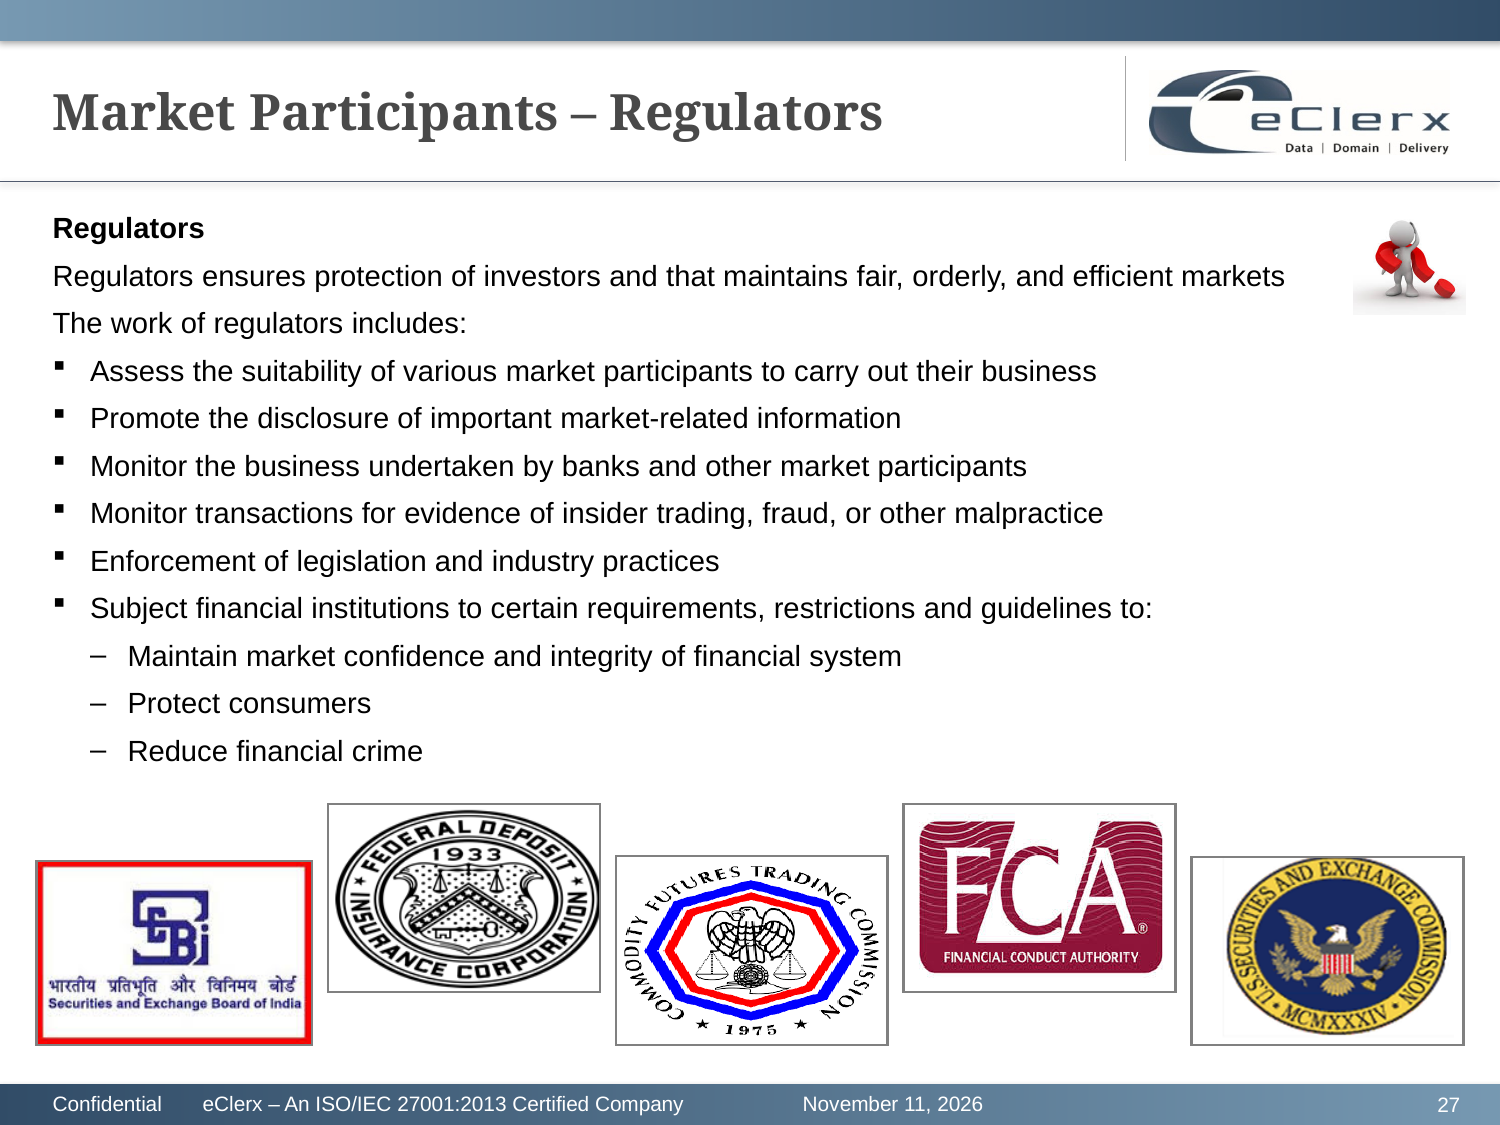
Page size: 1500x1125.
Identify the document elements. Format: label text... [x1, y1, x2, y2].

list Regulators Regulators ensures protection of investors and that maintains fair, orderly, and efficient markets The work of regulators includes: Assess the suitability of various market participants to carry out their business Promote the disclosure of important market-related information Monitor the business undertaken by banks and other market participants Monitor transactions for evidence of insider trading, fraud, or other malpractice Enforcement of legislation and industry practices Subject financial institutions to certain requirements, restrictions and guidelines to: Maintain market confidence and integrity of financial system Protect consumers Reduce financial crime [37, 202, 1463, 1043]
title Market Participants – Regulators [37, 45, 1086, 176]
picture [1192, 857, 1463, 1045]
picture [904, 805, 1175, 992]
picture [1353, 202, 1466, 316]
picture [616, 856, 887, 1045]
picture [37, 861, 312, 1045]
picture [1149, 70, 1450, 155]
picture [328, 805, 600, 992]
